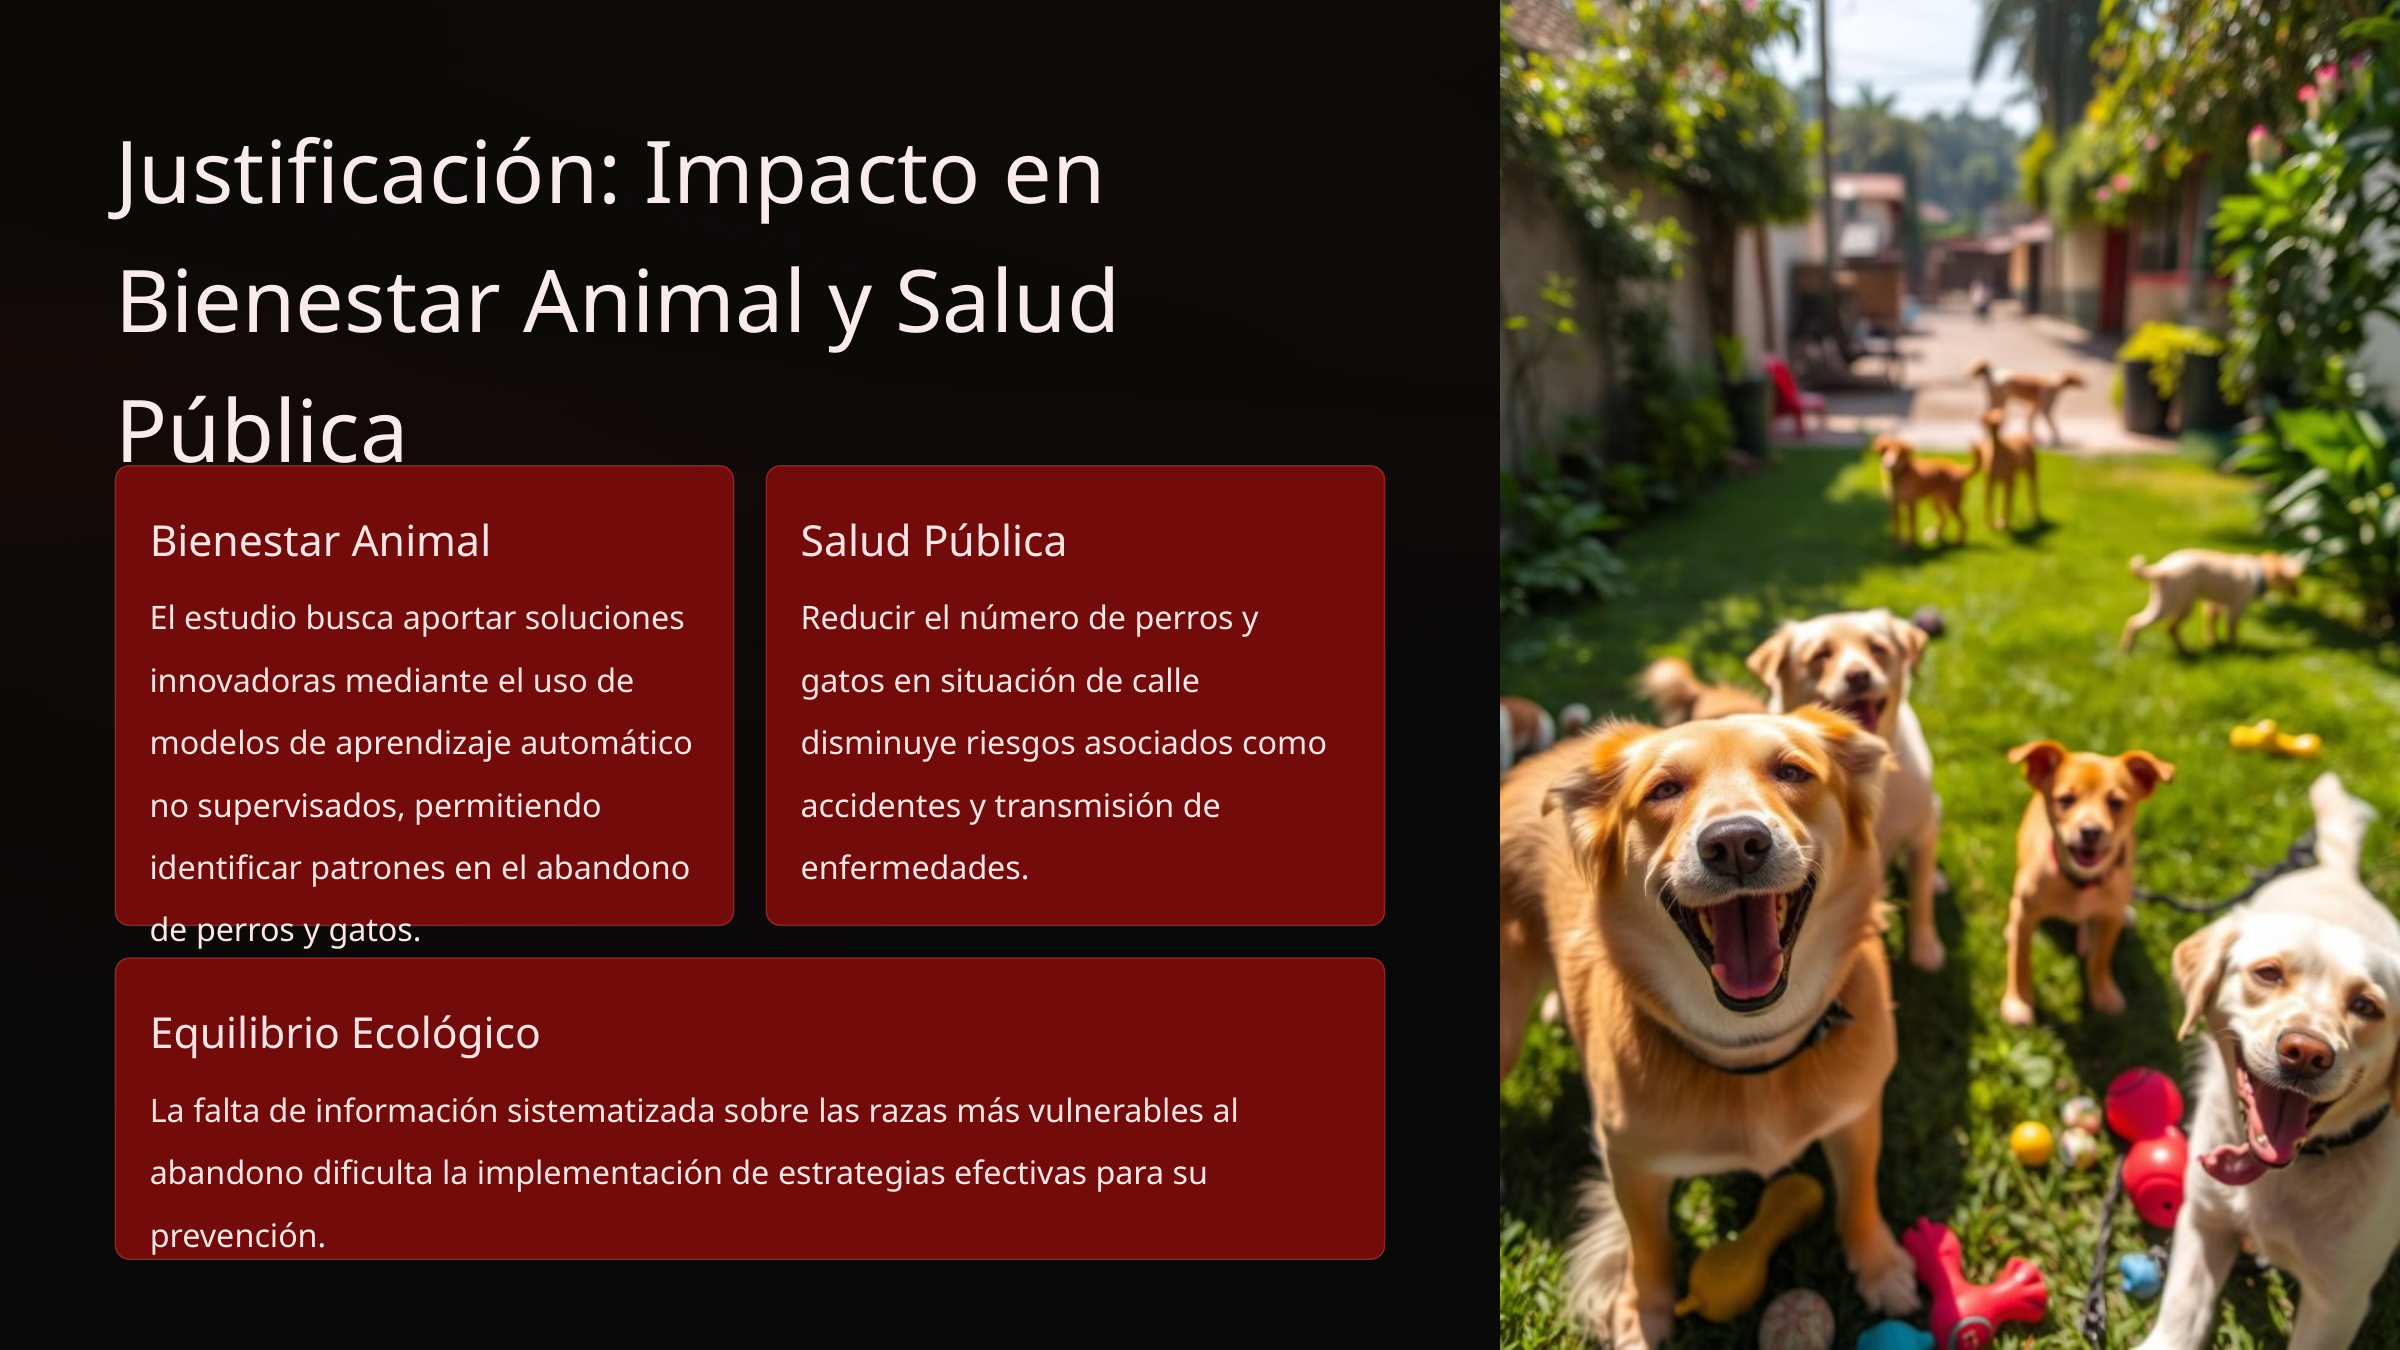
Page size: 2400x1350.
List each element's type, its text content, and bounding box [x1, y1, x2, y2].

text_box Justificación: Impacto en Bienestar Animal y Salud Pública [115, 90, 1385, 417]
text_box La falta de información sistematizada sobre las razas más vulnerables al abandono dificulta la implementación de estrategias efectivas para su prevención. [149, 1066, 1351, 1225]
text_box Reducir el número de perros y gatos en situación de calle disminuye riesgos asociados como accidentes y transmisión de enfermedades. [800, 574, 1351, 786]
text_box Equilibrio Ecológico [149, 992, 663, 1047]
text_box [766, 465, 1385, 926]
text_box El estudio busca aportar soluciones innovadoras mediante el uso de modelos de aprendizaje automático no supervisados, permitiendo identificar patrones en el abandono de perros y gatos. [149, 574, 700, 891]
picture [1499, 0, 2400, 1350]
text_box [115, 958, 1385, 1260]
text_box [115, 465, 734, 926]
text_box Bienestar Animal [149, 500, 595, 555]
text_box Salud Pública [800, 500, 1235, 555]
